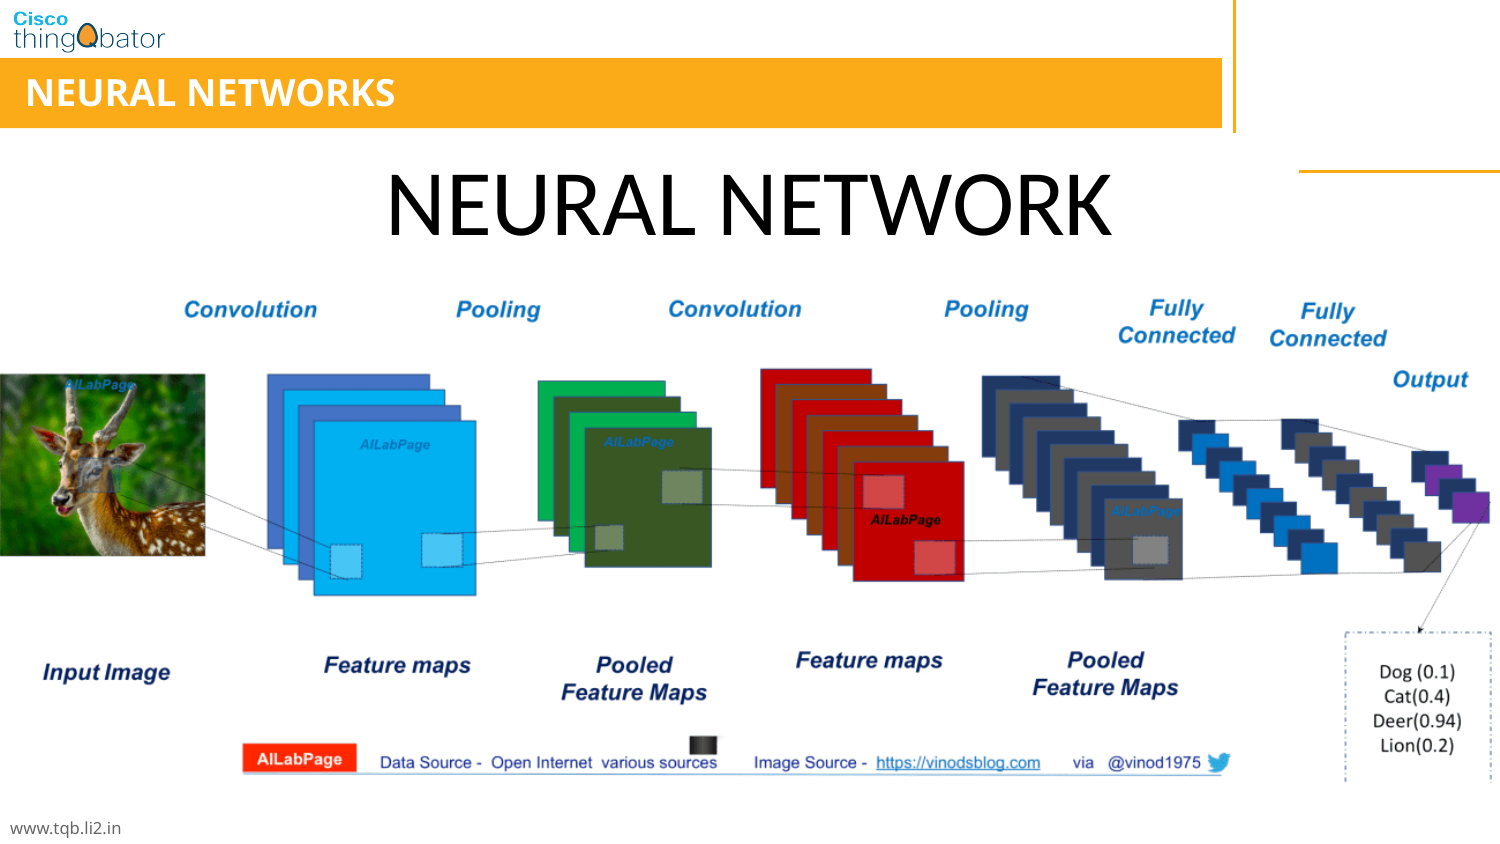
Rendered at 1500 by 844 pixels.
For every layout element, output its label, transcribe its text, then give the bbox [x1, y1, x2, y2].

picture [10, 0, 169, 45]
picture [80, 26, 95, 45]
text_box NEURAL NETWORKS [0, 45, 1233, 116]
picture [0, 289, 1500, 783]
text_box NEURAL NETWORK [187, 132, 1313, 262]
